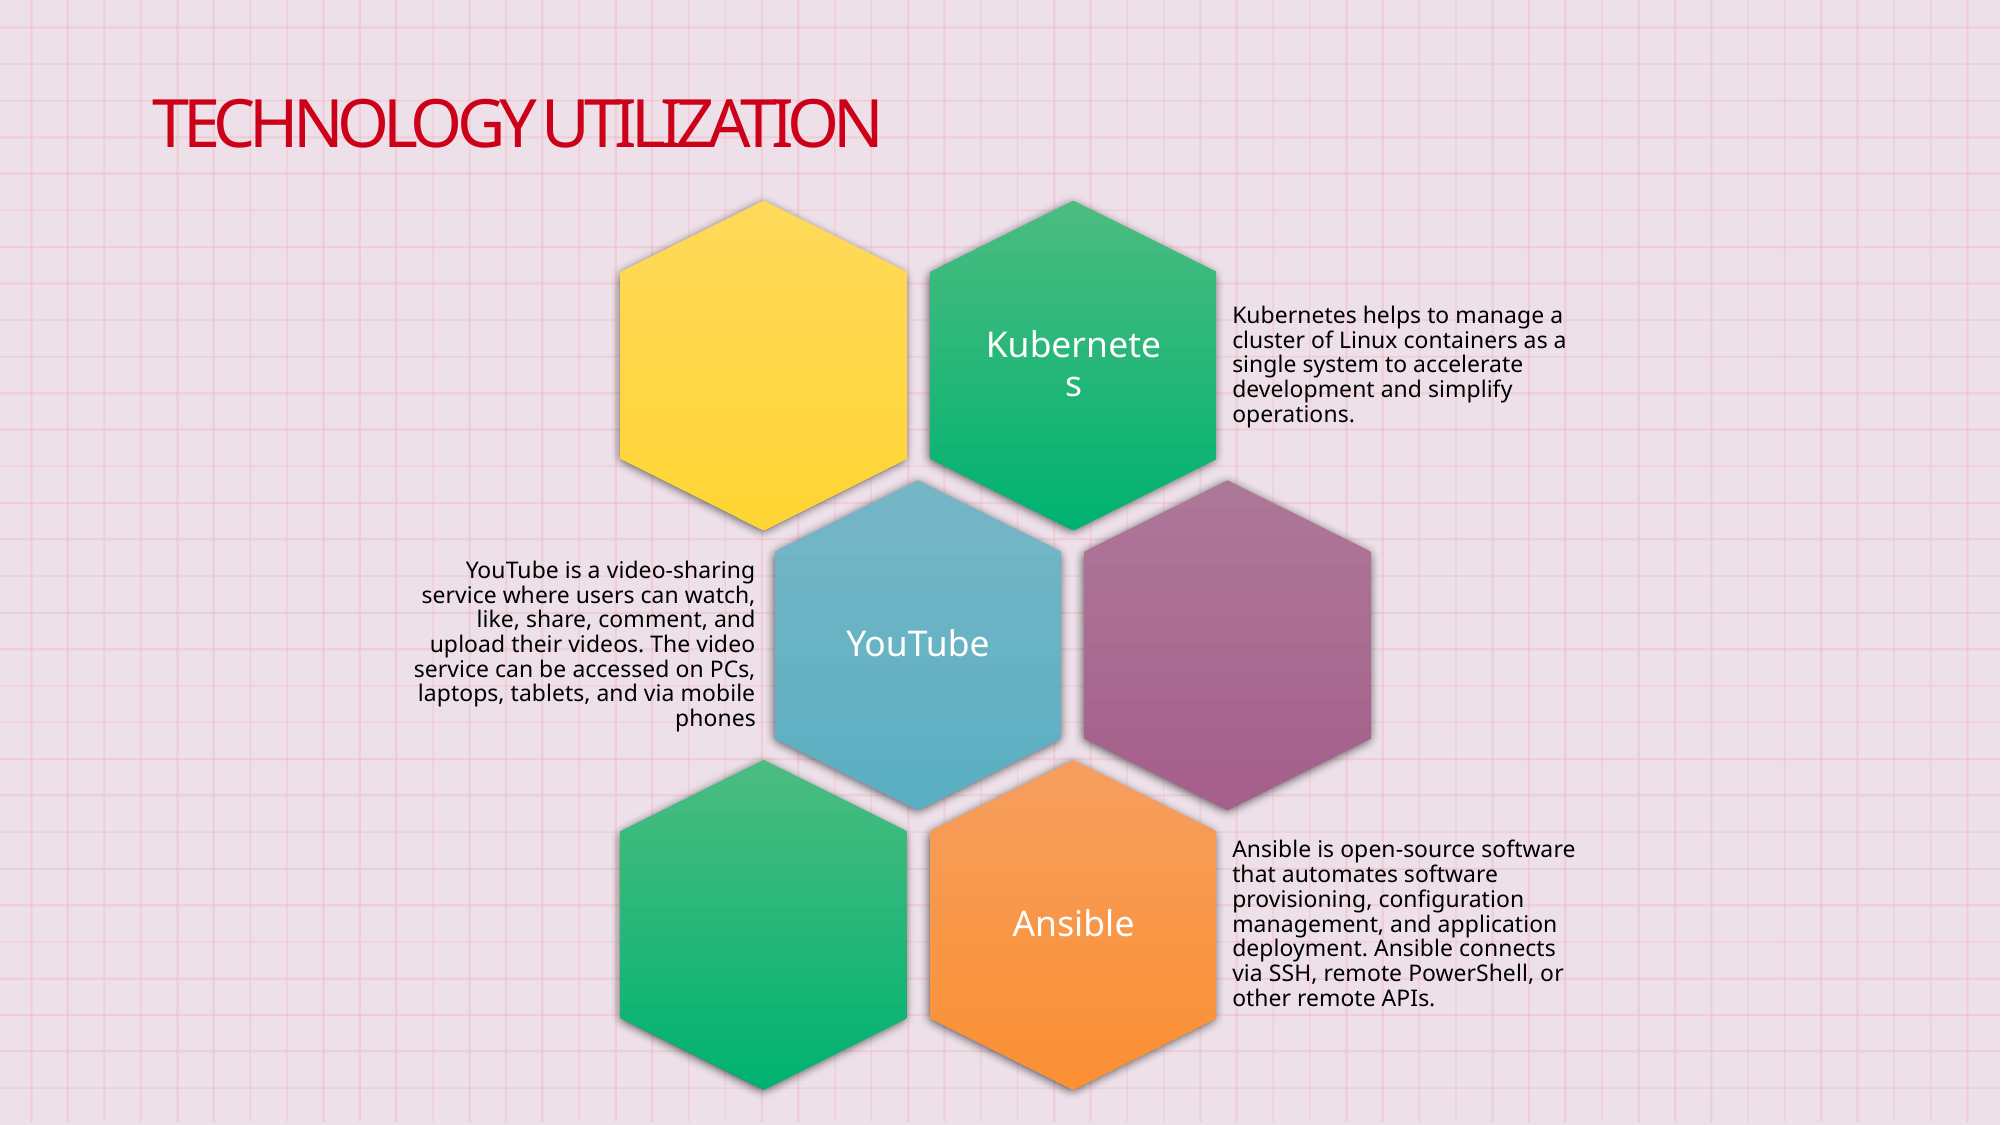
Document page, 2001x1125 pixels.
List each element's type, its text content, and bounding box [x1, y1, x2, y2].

title Technology utilization [137, 80, 1863, 161]
picture [0, 0, 2000, 1122]
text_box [332, 200, 1668, 1090]
